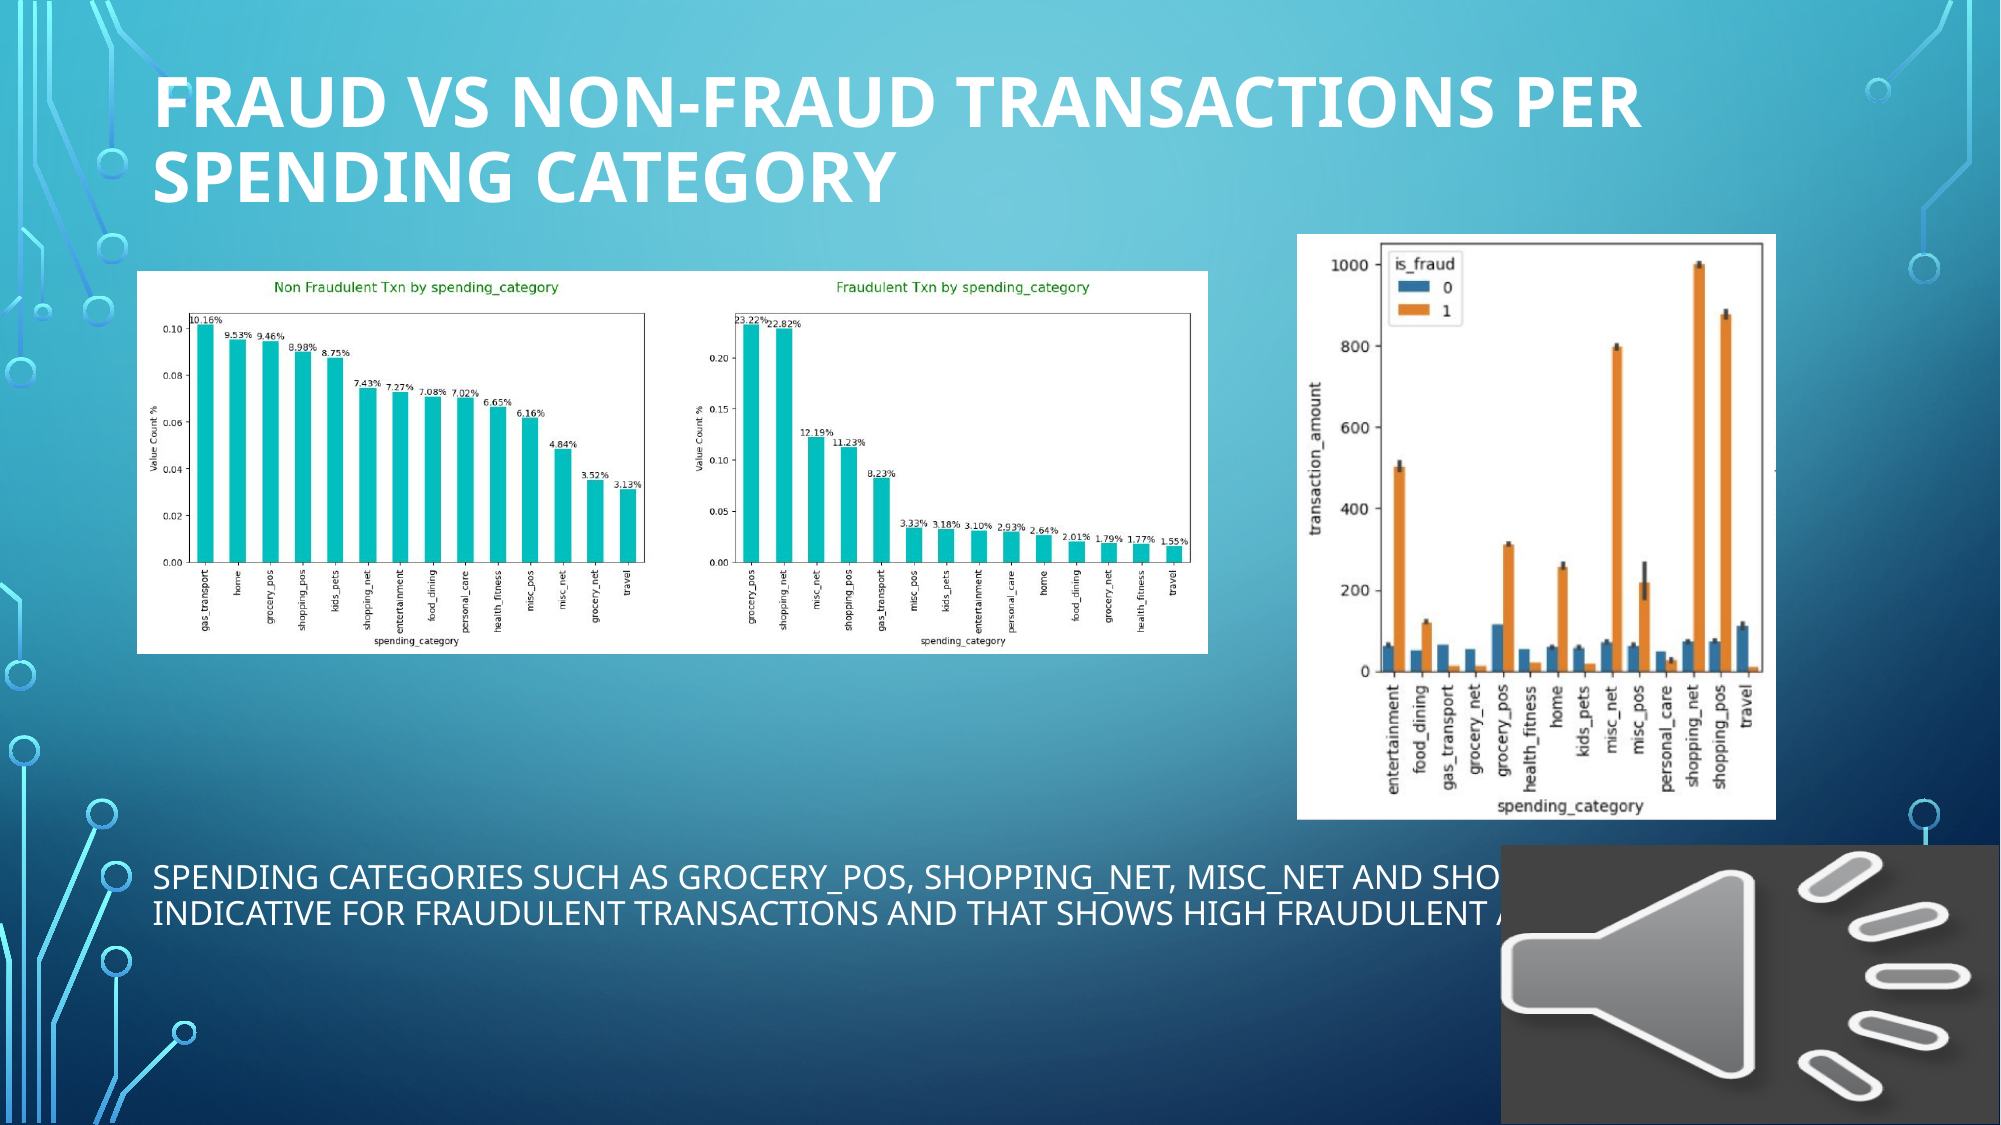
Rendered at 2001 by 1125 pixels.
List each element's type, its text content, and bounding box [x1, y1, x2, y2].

list Spending categories such as grocery_pos, shopping_net, misc_net and shopping_pos seems indicative for fraudulent transactions and that shows high fraudulent amount as well [137, 853, 1499, 989]
picture [1499, 843, 2000, 1125]
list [1297, 234, 1776, 820]
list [137, 271, 1208, 655]
title Fraud vs Non-Fraud Transactions per spending category [137, 59, 1863, 226]
